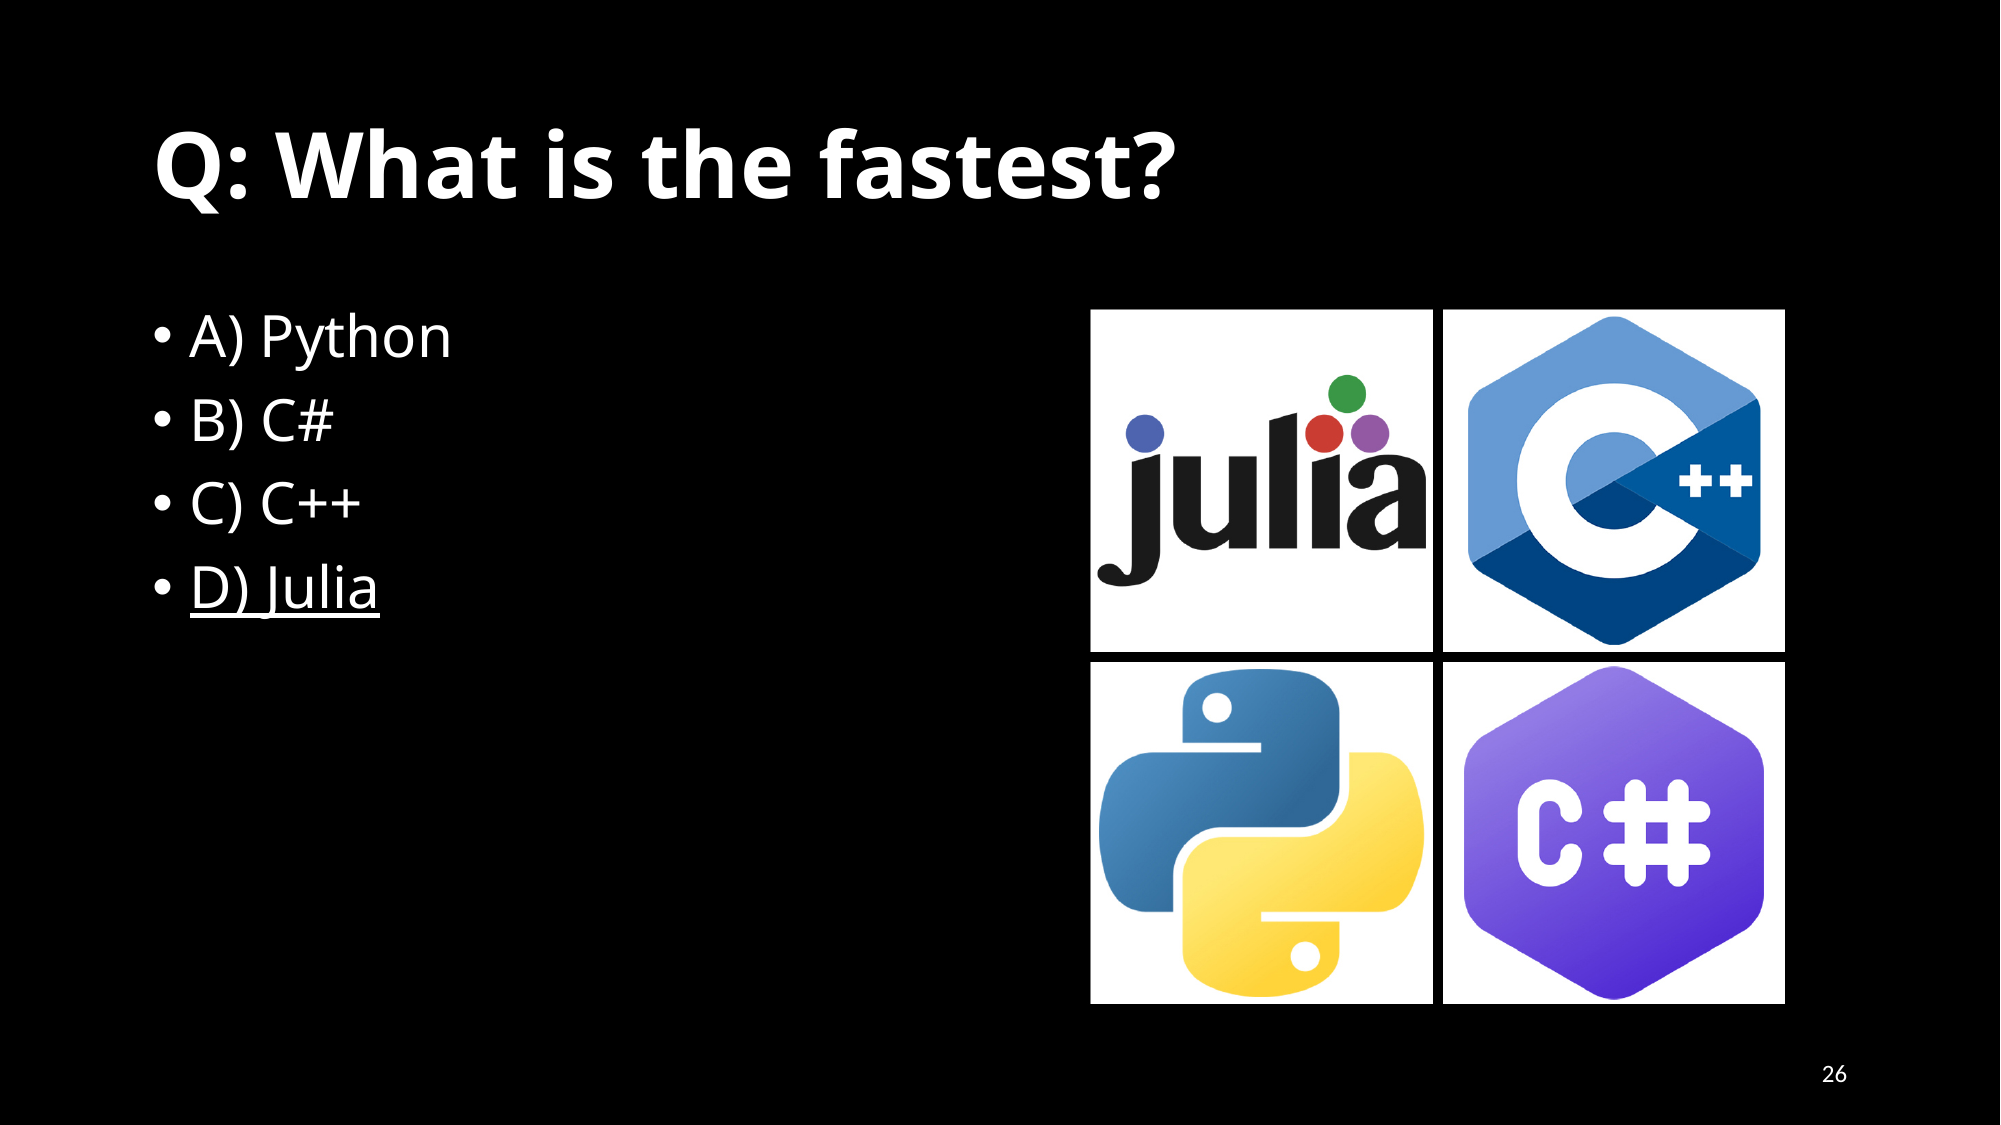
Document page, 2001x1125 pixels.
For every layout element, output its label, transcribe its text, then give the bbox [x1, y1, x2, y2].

title Q: What is the fastest? [137, 59, 1863, 278]
list A) Python B) C# C) C++ D) Julia [137, 299, 988, 1014]
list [1080, 299, 1795, 1014]
slide_number 26 [1412, 1042, 1863, 1103]
